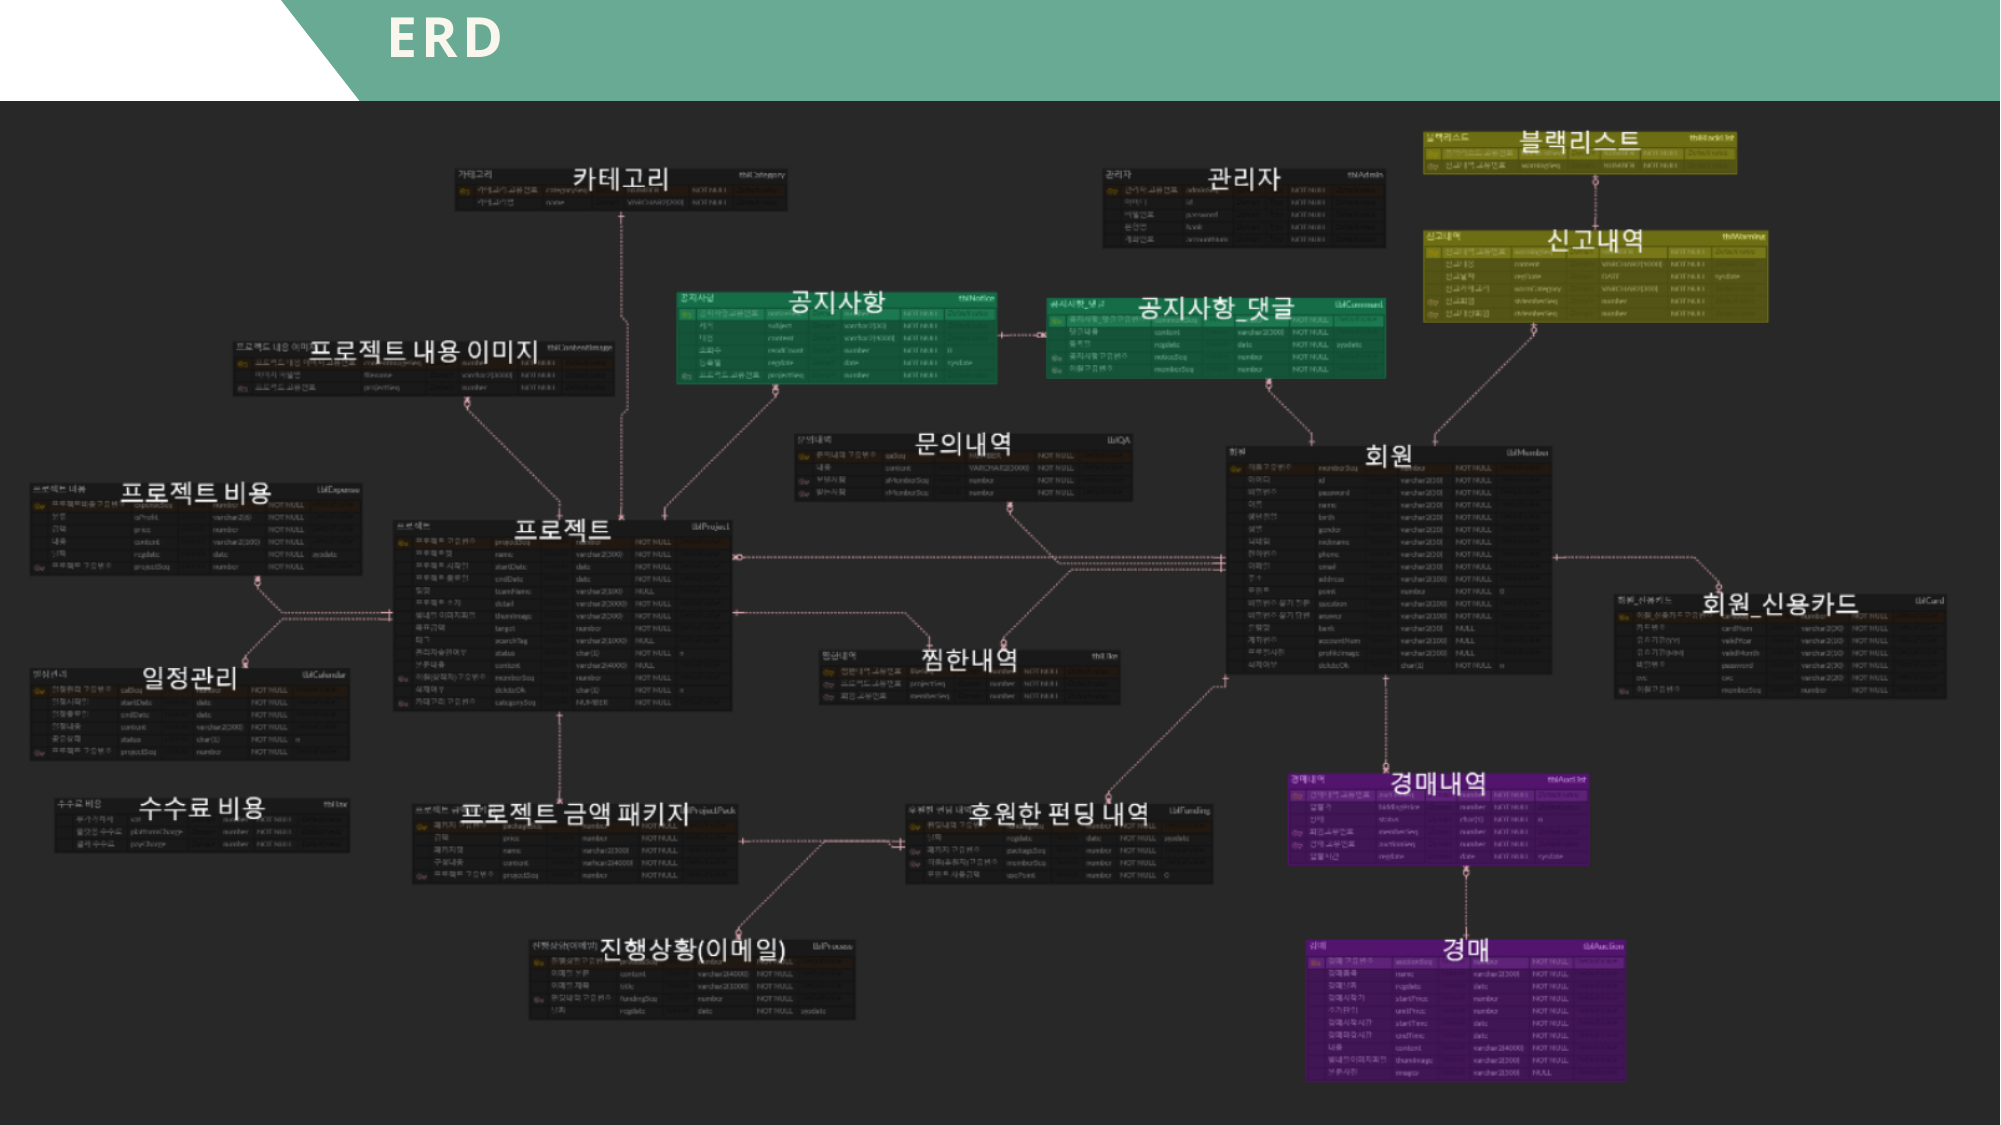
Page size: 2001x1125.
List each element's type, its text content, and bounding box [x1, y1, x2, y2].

picture [0, 101, 2000, 1125]
text_box [338, 0, 2000, 101]
text_box E R D [102, 0, 788, 76]
